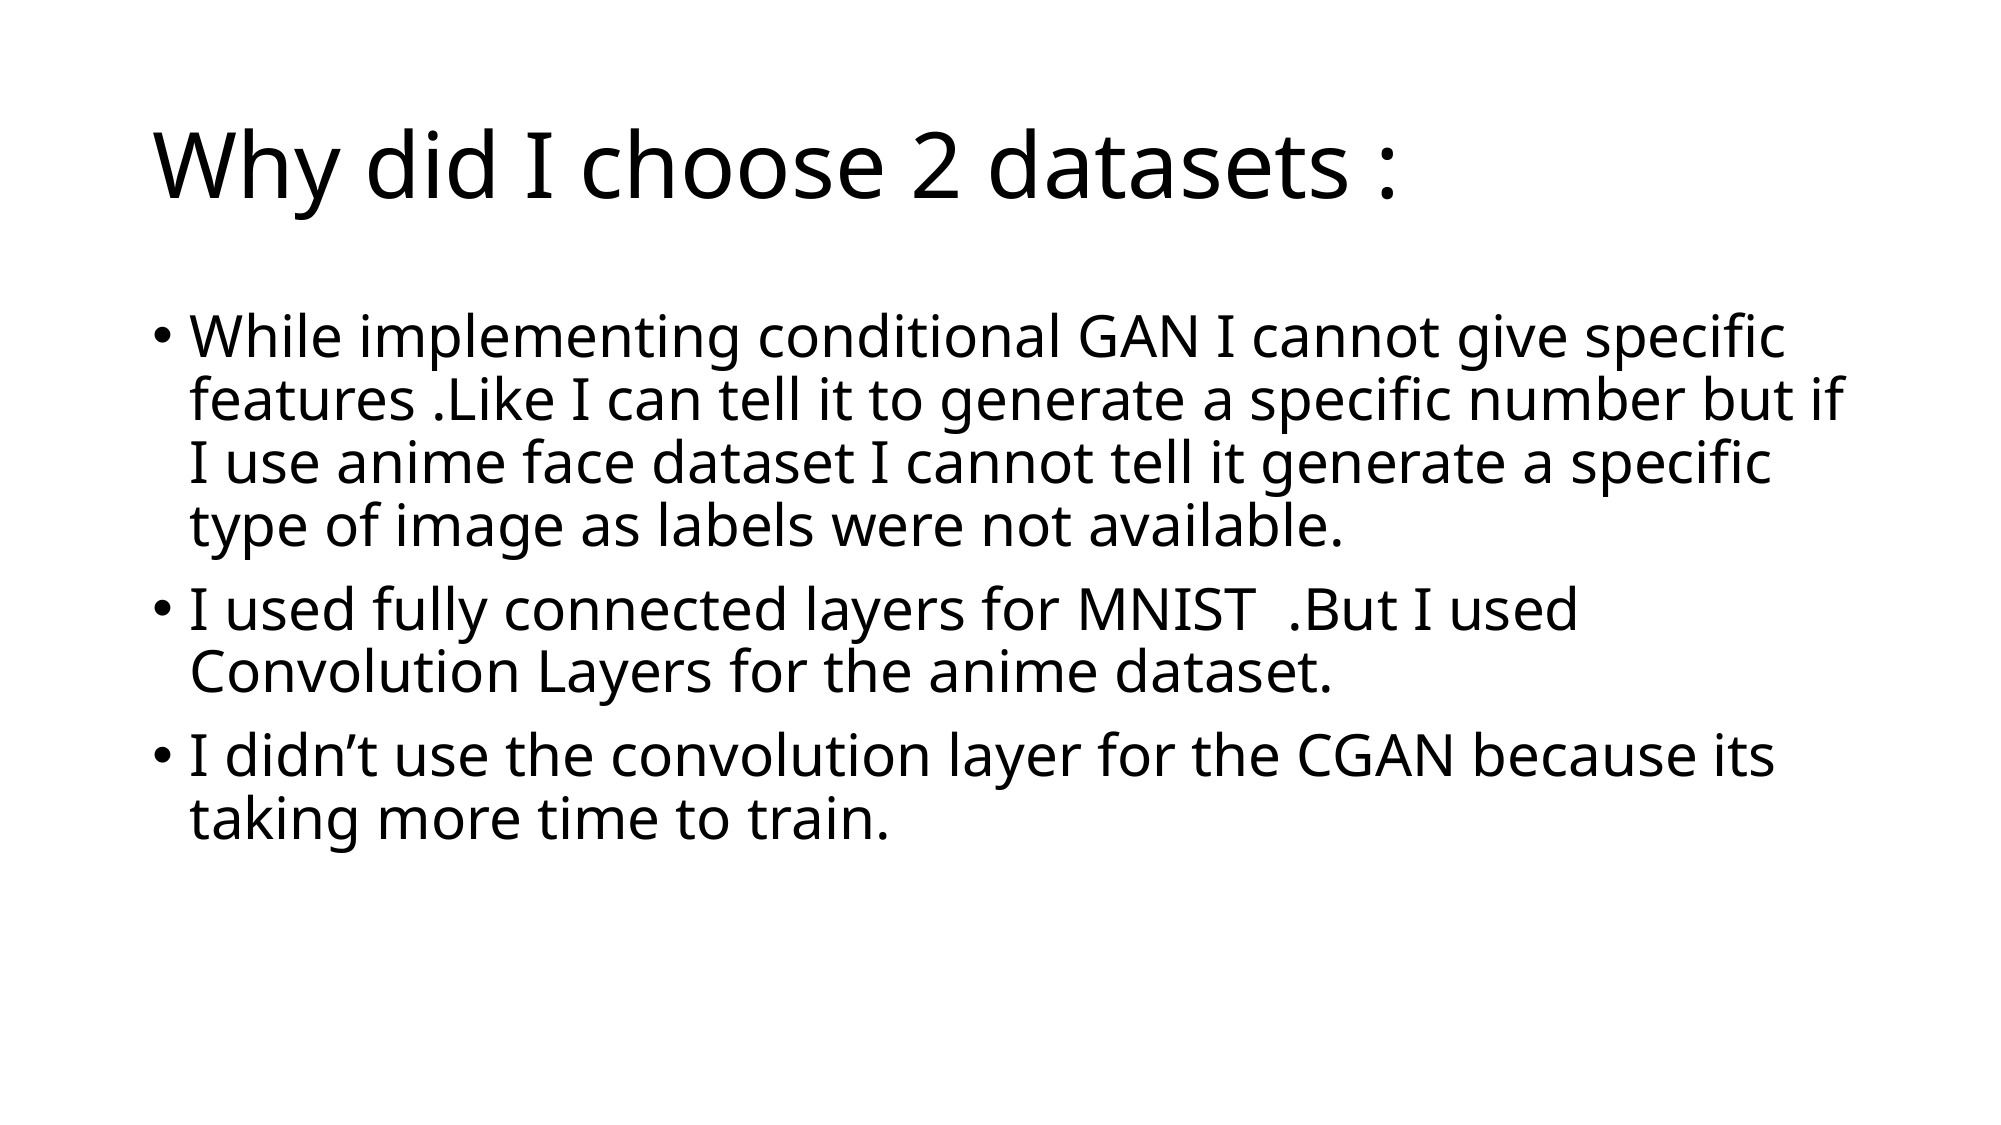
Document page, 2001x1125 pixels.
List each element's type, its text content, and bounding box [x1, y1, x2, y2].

title Why did I choose 2 datasets : [137, 59, 1863, 278]
list While implementing conditional GAN I cannot give specific features .Like I can tell it to generate a specific number but if I use anime face dataset I cannot tell it generate a specific type of image as labels were not available. I used fully connected layers for MNIST .But I used Convolution Layers for the anime dataset. I didn’t use the convolution layer for the CGAN because its taking more time to train. [137, 299, 1863, 1014]
